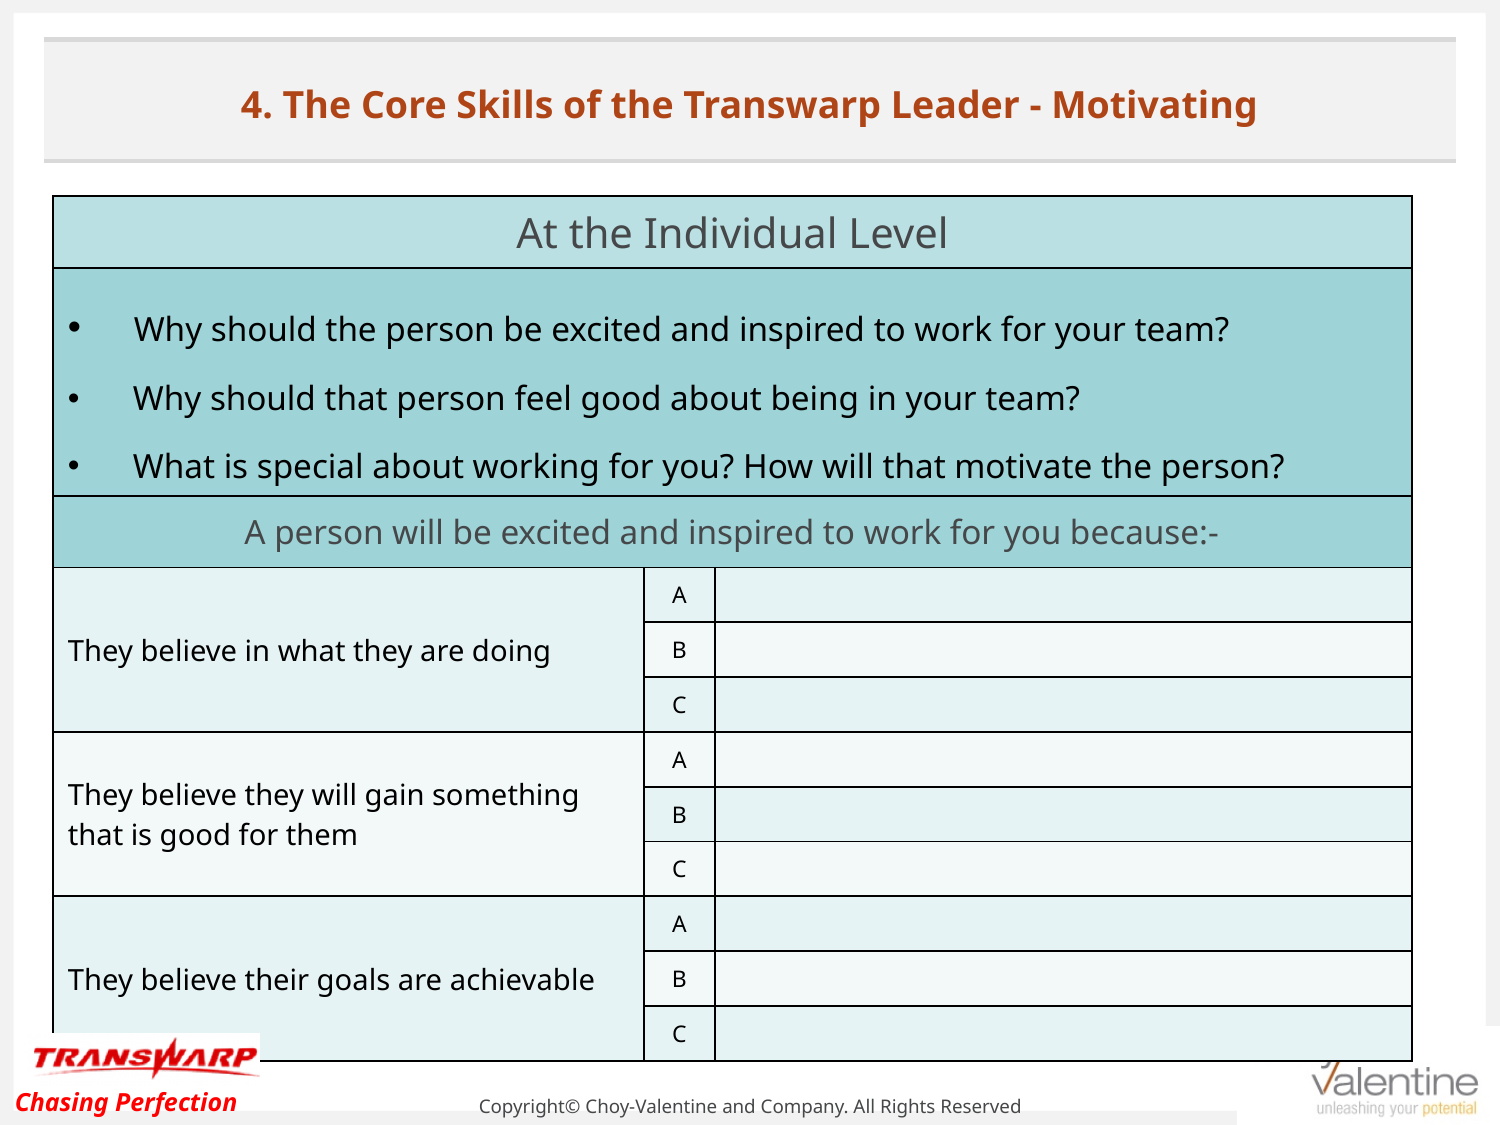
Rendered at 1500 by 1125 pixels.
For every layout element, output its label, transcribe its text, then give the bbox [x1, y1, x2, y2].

table_cell A [645, 897, 714, 950]
table_cell [716, 842, 1411, 895]
table_cell They believe in what they are doing [54, 568, 643, 731]
table_cell A [645, 733, 714, 786]
table_cell [716, 568, 1411, 621]
table_cell C [645, 1007, 714, 1060]
table_cell They believe their goals are achievable [54, 897, 643, 1060]
table_cell A person will be excited and inspired to work for you because:- [54, 497, 1411, 567]
table_cell [716, 788, 1411, 841]
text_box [0, 1033, 331, 1125]
table_cell B [645, 788, 714, 841]
table_cell B [645, 623, 714, 676]
table_cell [716, 678, 1411, 731]
table_cell They believe they will gain something that is good for them [54, 733, 643, 895]
table_cell Why should the person be excited and inspired to work for your team? Why should that person feel good about being in your team? What is special about working for you? How will that motivate the person? [54, 269, 1411, 495]
table_cell C [645, 842, 714, 895]
table_cell [716, 1007, 1411, 1060]
table_cell A [645, 568, 714, 621]
table_cell C [645, 678, 714, 731]
table_cell [716, 733, 1411, 786]
title 4. The Core Skills of the Transwarp Leader - Motivating [49, 44, 1451, 163]
picture [0, 0, 1500, 1125]
table_cell [716, 952, 1411, 1005]
table_cell [716, 897, 1411, 950]
table_cell B [645, 952, 714, 1005]
table_header At the Individual Level [54, 197, 1411, 267]
table_cell [716, 623, 1411, 676]
